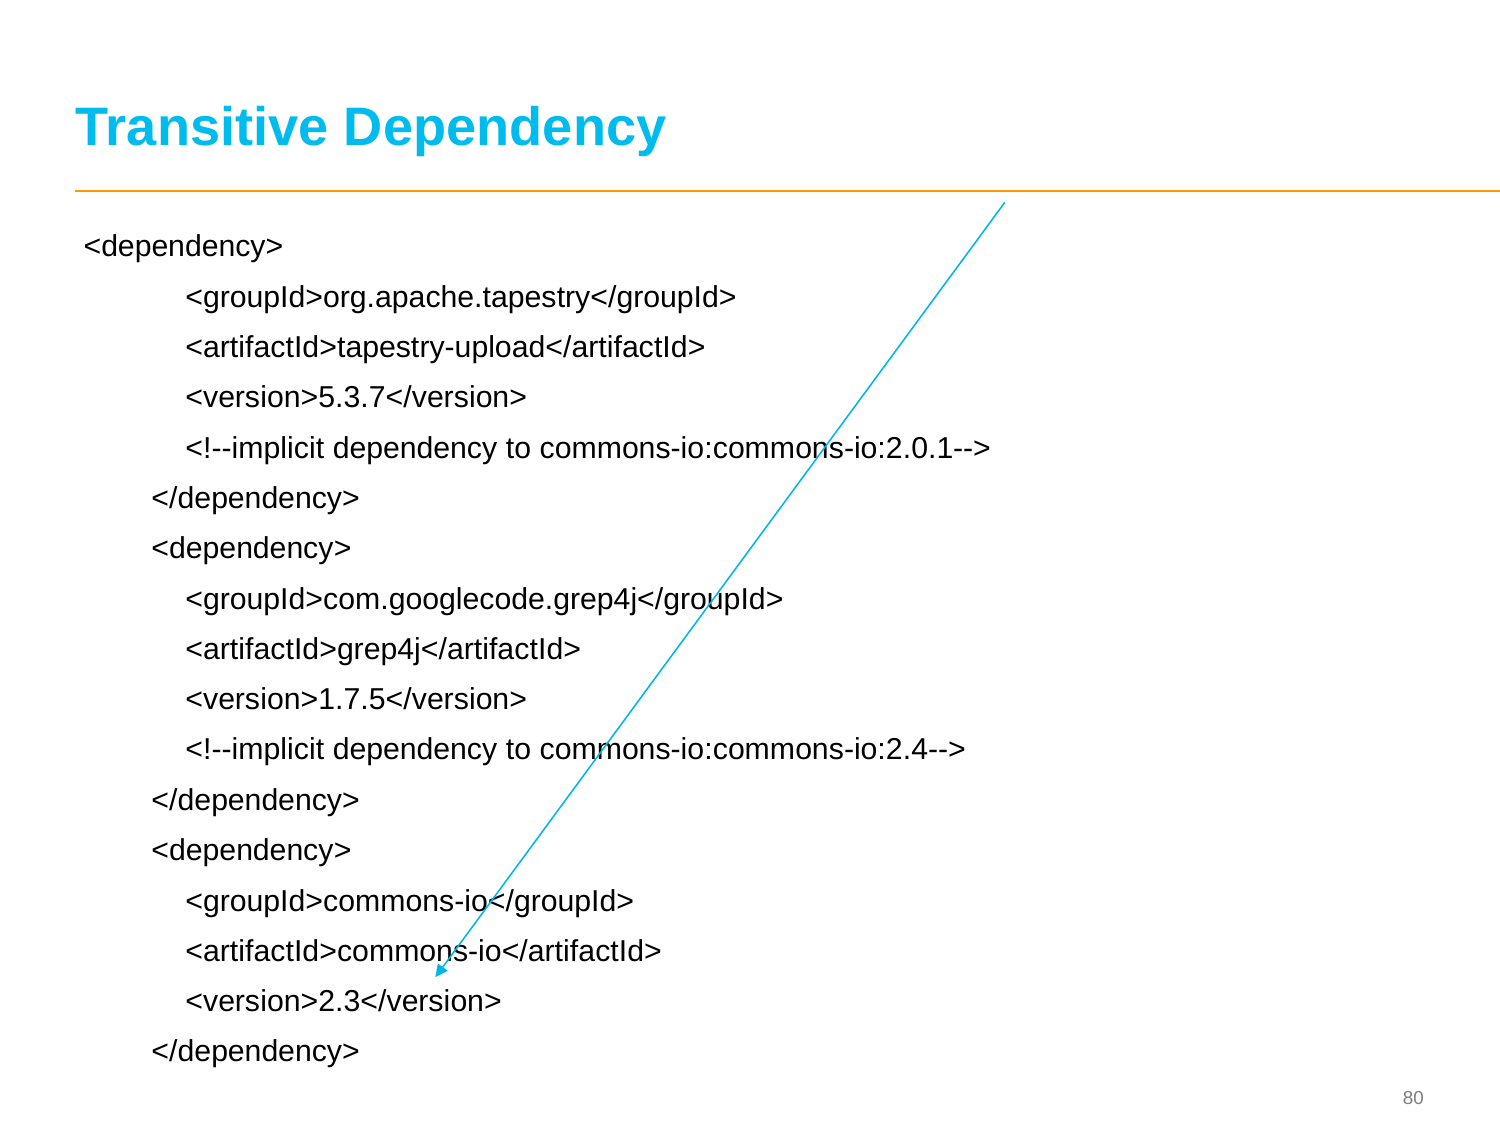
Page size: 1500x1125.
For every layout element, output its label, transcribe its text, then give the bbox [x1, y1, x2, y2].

list <dependency> <groupId>org.apache.tapestry</groupId> <artifactId>tapestry-upload</artifactId> <version>5.3.7</version> <!--implicit dependency to commons-io:commons-io:2.0.1--> </dependency> <dependency> <groupId>com.googlecode.grep4j</groupId> <artifactId>grep4j</artifactId> <version>1.7.5</version> <!--implicit dependency to commons-io:commons-io:2.4--> </dependency> <dependency> <groupId>commons-io</groupId> <artifactId>commons-io</artifactId> <version>2.3</version> </dependency> [75, 226, 1425, 1069]
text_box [435, 202, 1005, 978]
title Transitive Dependency [75, 27, 1422, 157]
